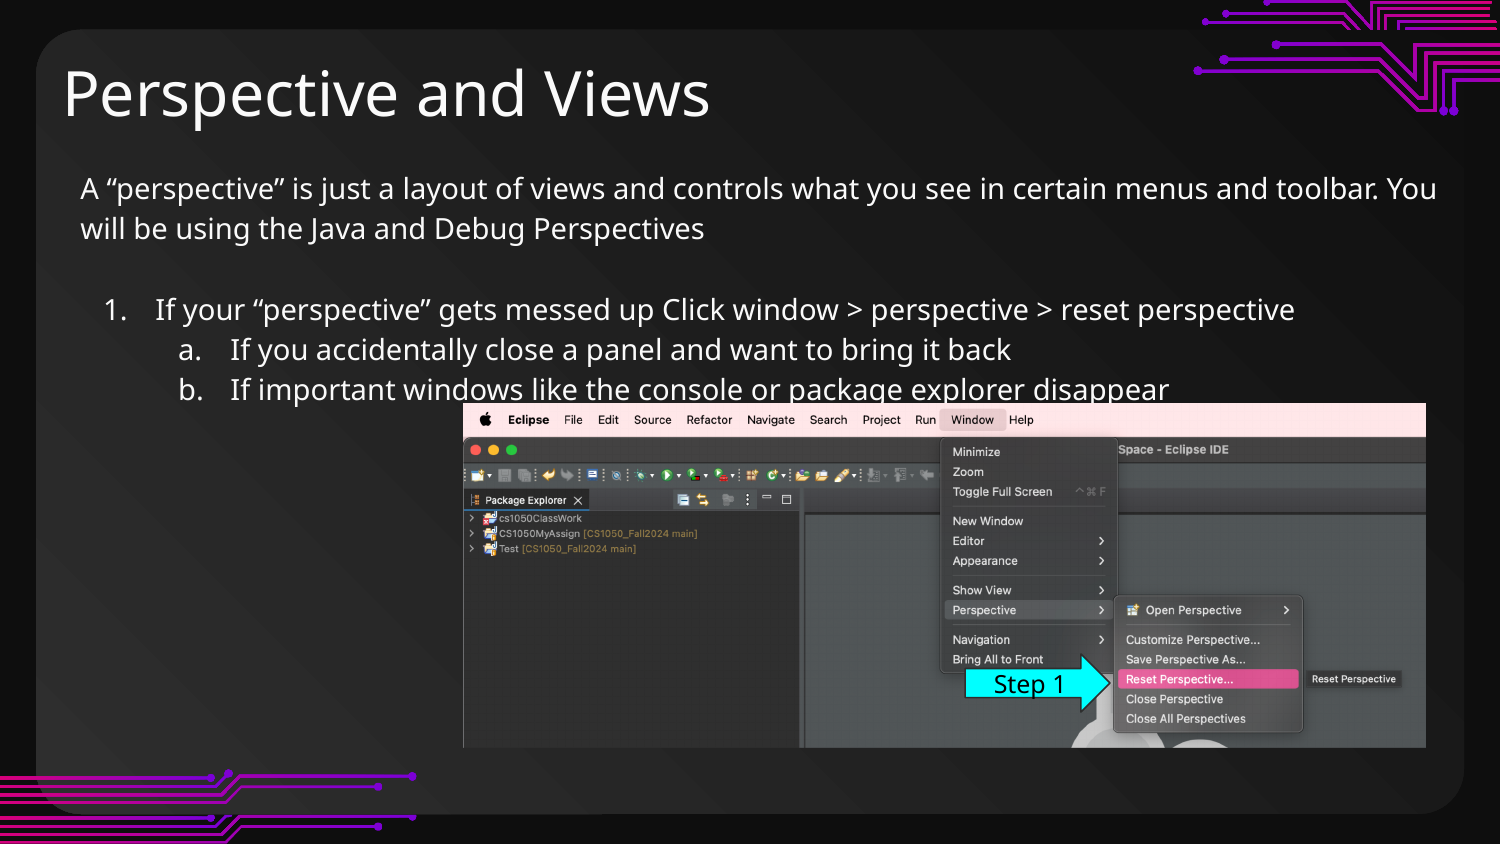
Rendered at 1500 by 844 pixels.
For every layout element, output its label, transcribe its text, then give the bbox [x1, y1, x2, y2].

subtitle A “perspective” is just a layout of views and controls what you see in certain menus and toolbar. You will be using the Java and Debug Perspectives If your “perspective” gets messed up Click window > perspective > reset perspective If you accidentally close a panel and want to bring it back If important windows like the console or package explorer disappear [65, 150, 1473, 424]
picture [462, 403, 1427, 748]
title Perspective and Views [47, 39, 1312, 133]
